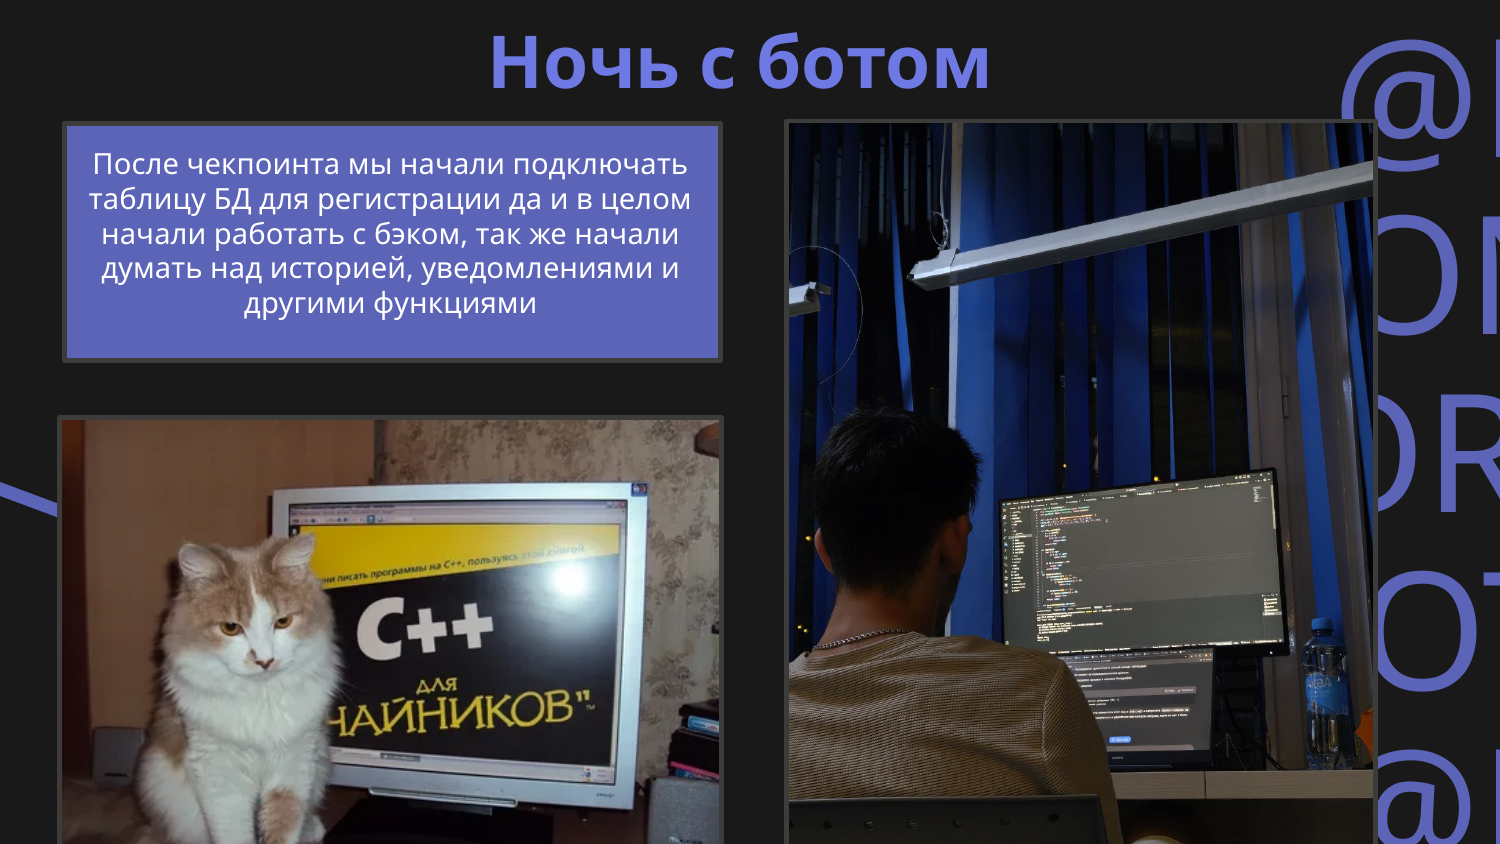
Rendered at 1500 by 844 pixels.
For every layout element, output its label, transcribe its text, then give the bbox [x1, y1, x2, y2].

title Ночь с ботом [118, 12, 1382, 107]
text_box [64, 123, 721, 361]
picture [61, 419, 720, 844]
subtitle После чекпоинта мы начали подключать таблицу БД для регистрации да и в целом начали работать с бэком, так же начали думать над историей, уведомлениями и другими функциями [62, 135, 719, 329]
picture [788, 123, 1374, 844]
